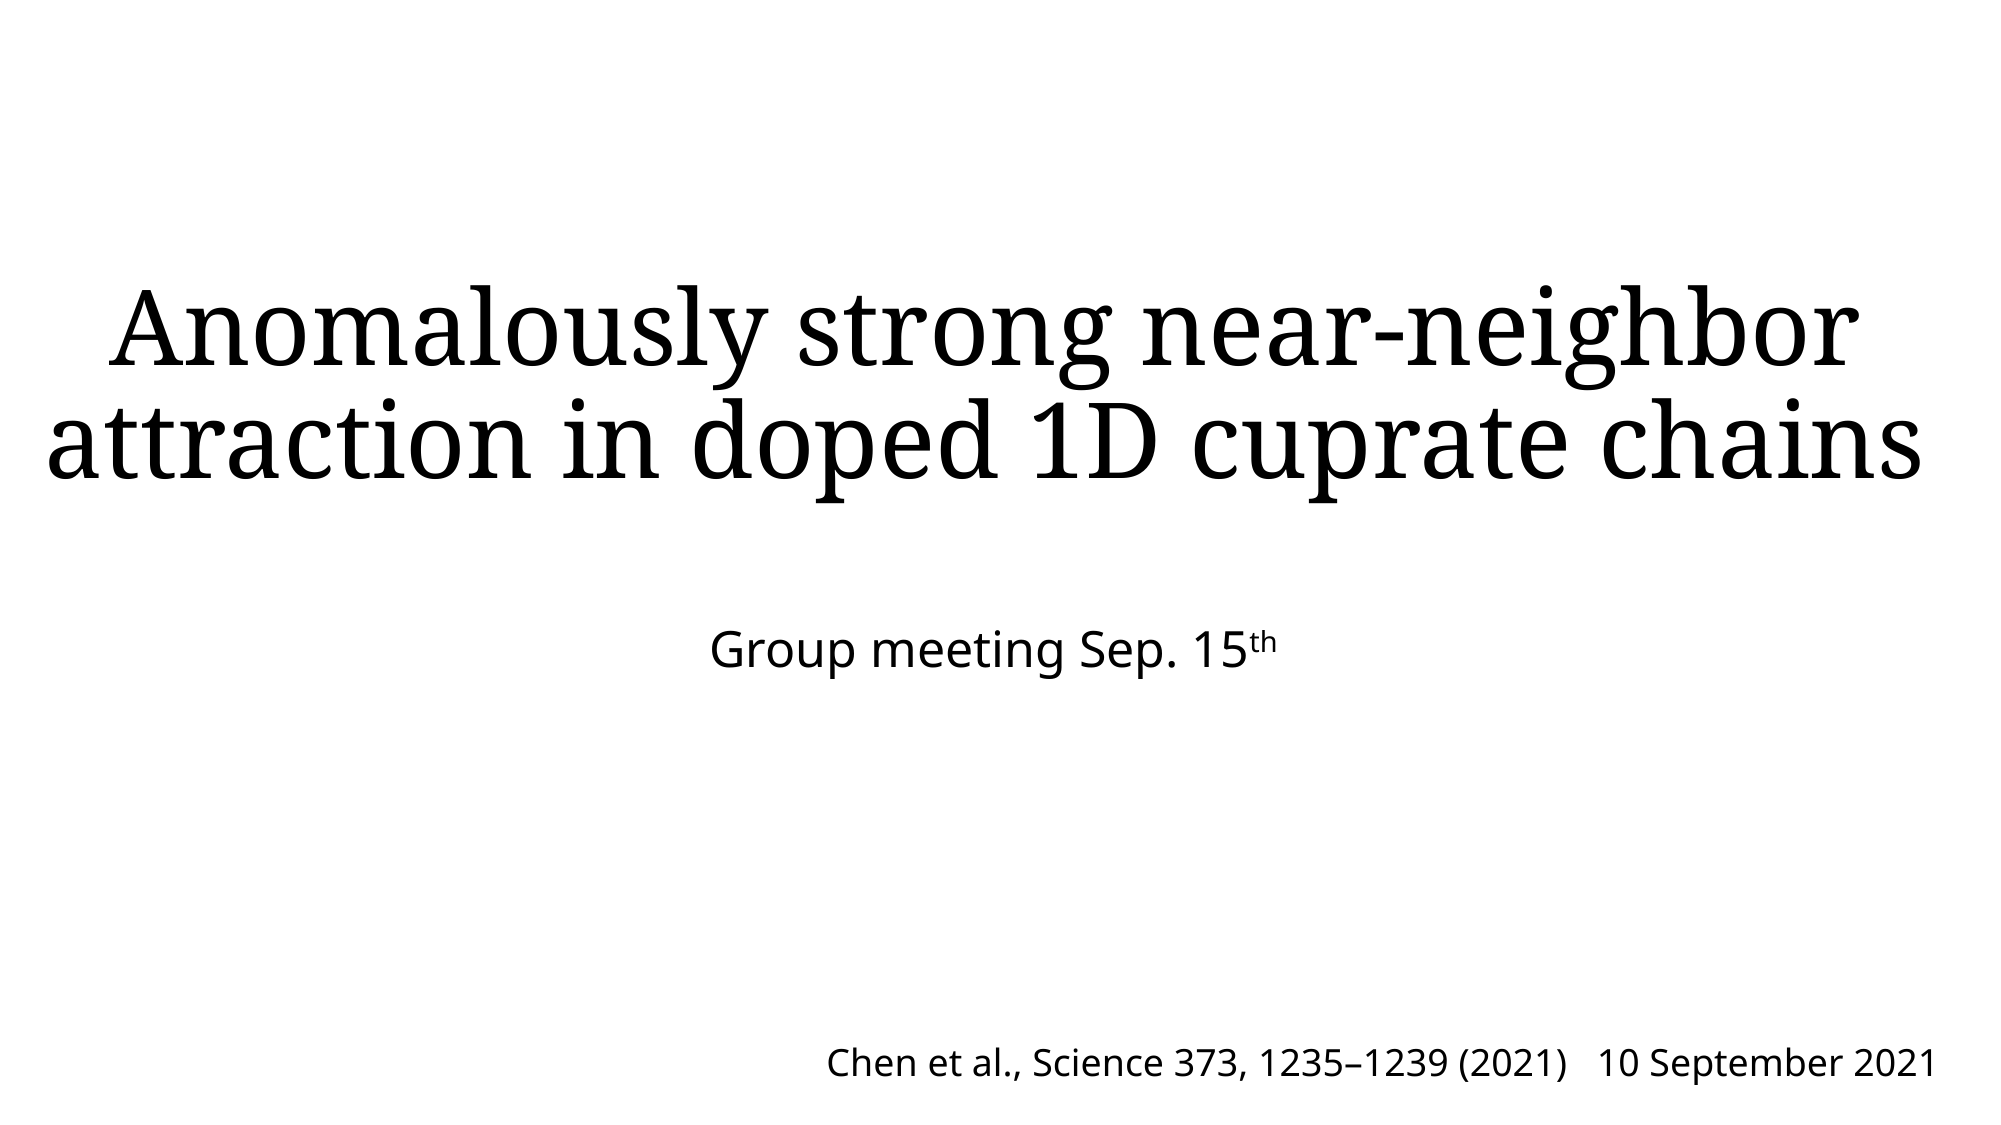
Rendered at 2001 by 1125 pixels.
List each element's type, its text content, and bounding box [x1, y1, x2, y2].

subtitle Group meeting Sep. 15th [249, 616, 1750, 792]
title Anomalously strong near-neighbor attraction in doped 1D cuprate chains [15, 158, 1955, 509]
text_box Chen et al., Science 373, 1235–1239 (2021) 10 September 2021 [811, 1031, 2000, 1091]
